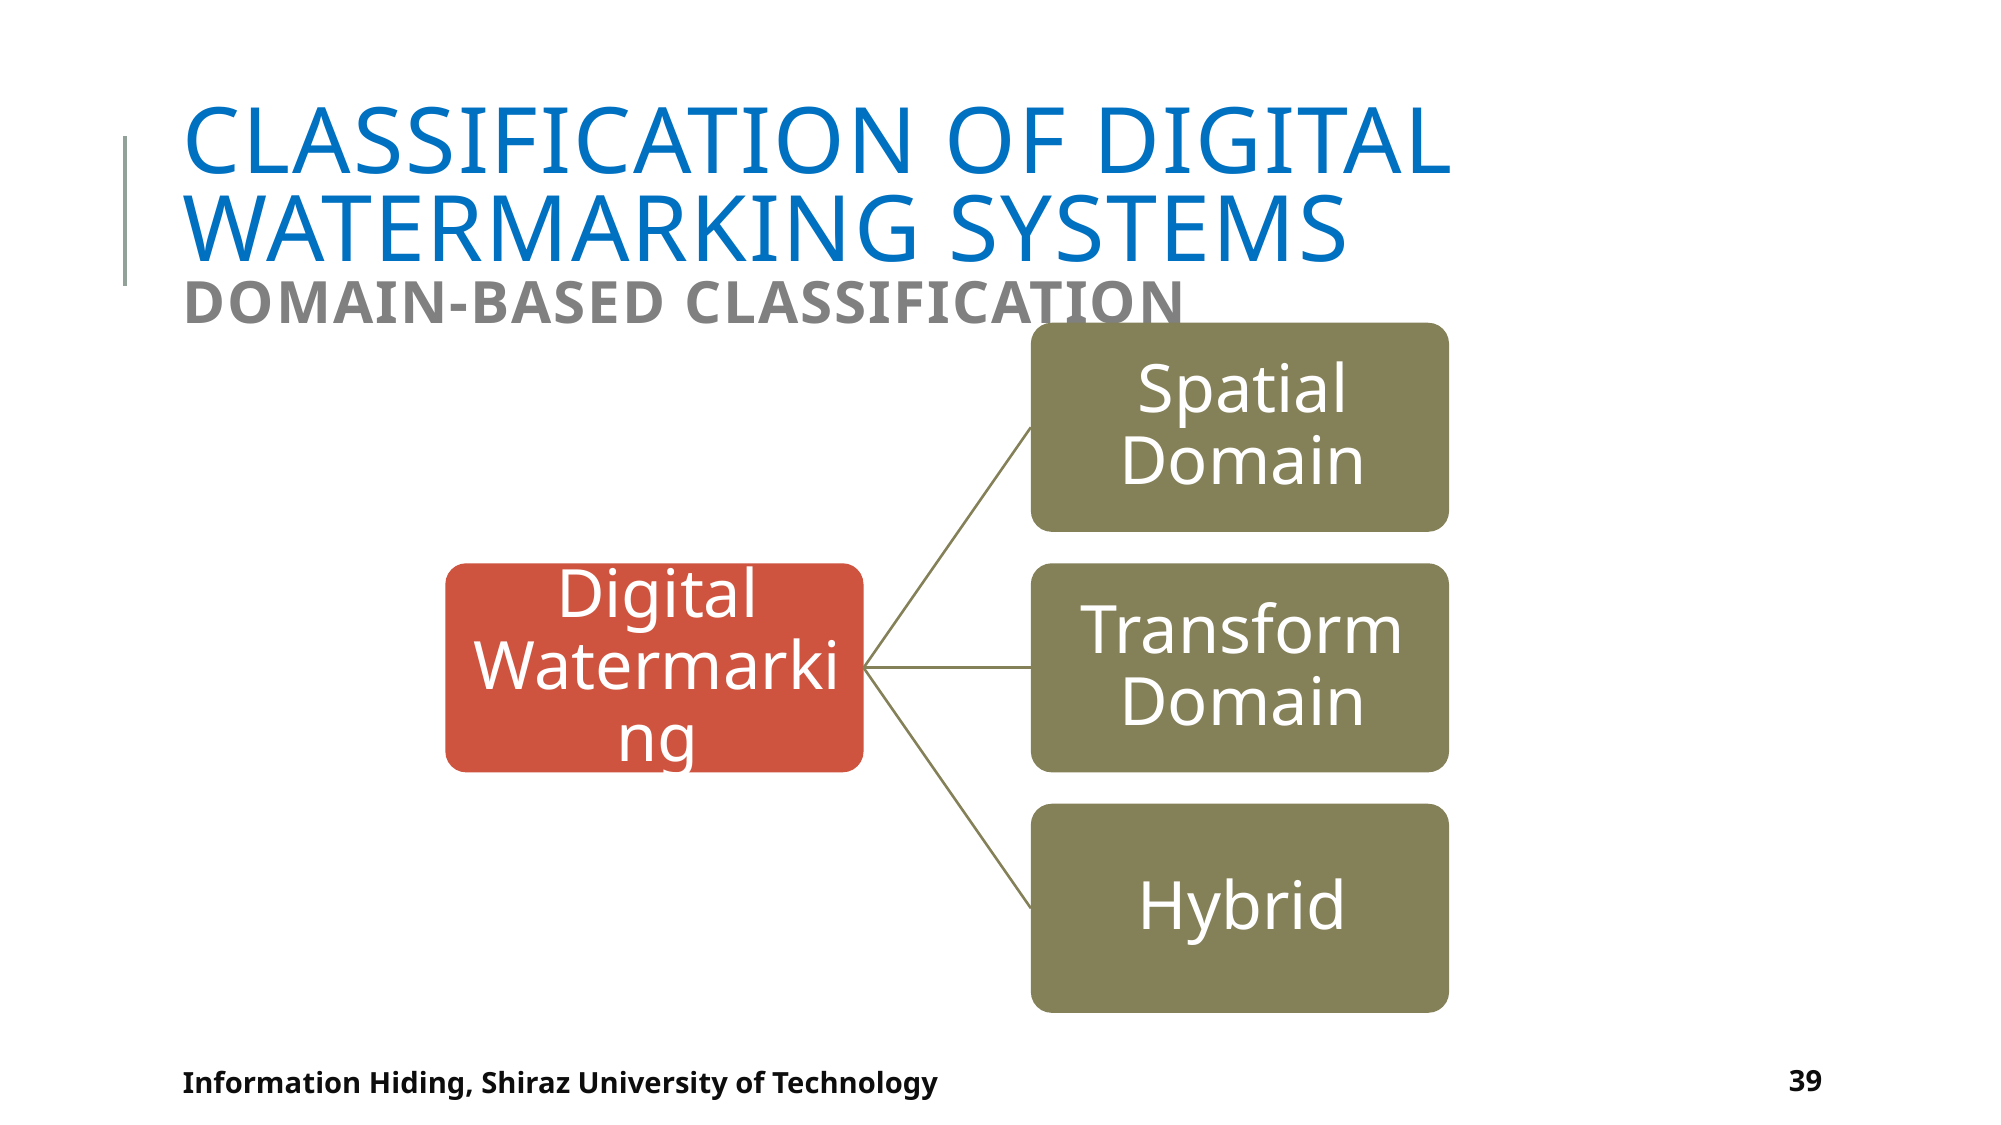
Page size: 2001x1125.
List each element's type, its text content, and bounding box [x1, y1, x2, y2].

slide_number 39 [1773, 1059, 1853, 1105]
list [147, 322, 1747, 1014]
footer Information Hiding, Shiraz University of Technology [168, 1059, 1773, 1105]
title Classification of Digital Watermarking Systems Domain-based Classification [168, 96, 1853, 342]
